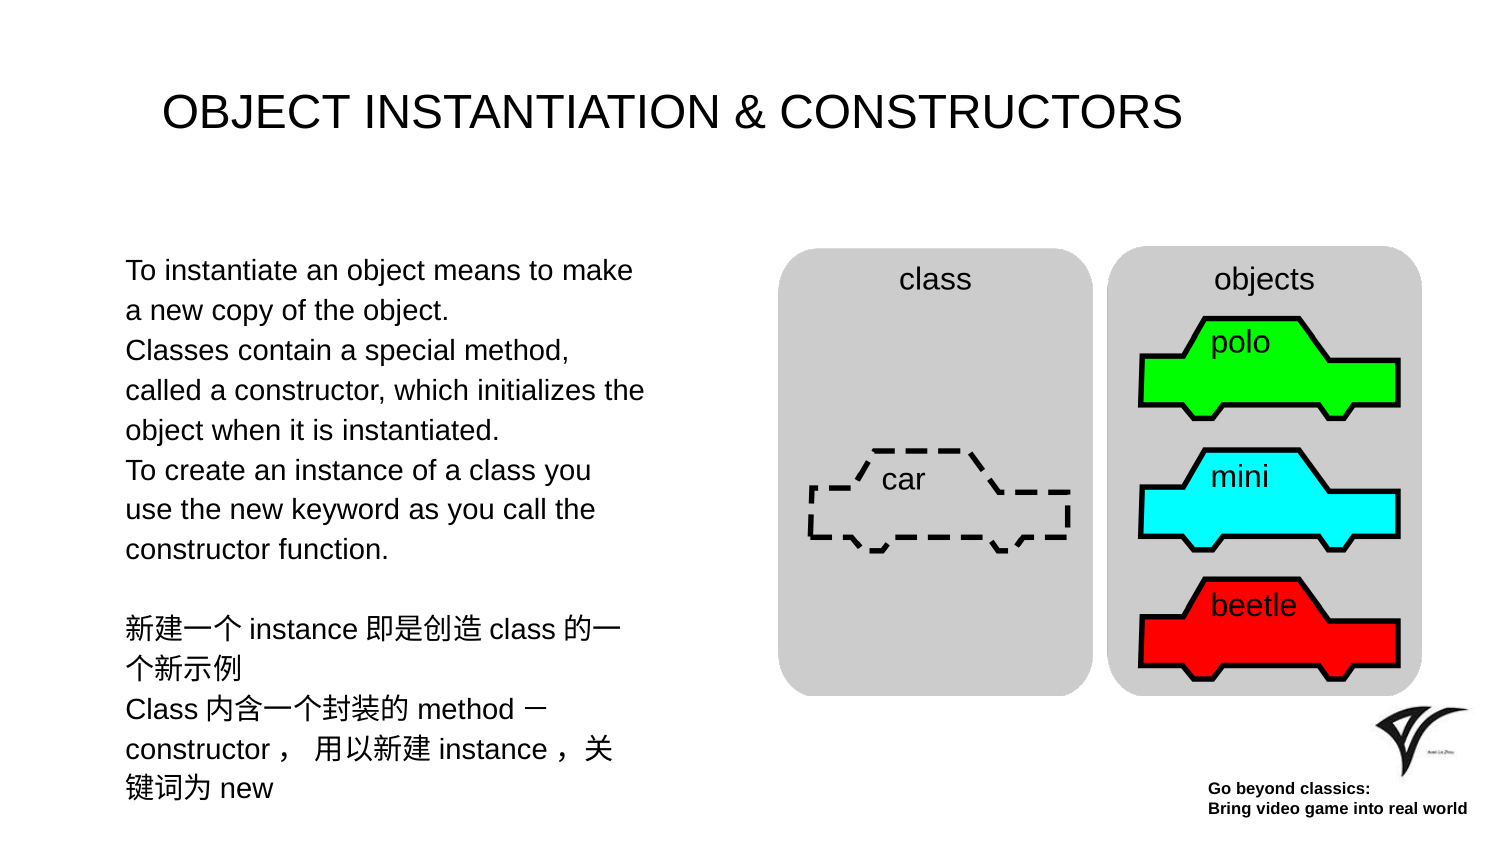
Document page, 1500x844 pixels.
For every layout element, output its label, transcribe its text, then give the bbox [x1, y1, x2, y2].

picture [777, 245, 1483, 810]
title OBJECT INSTANTIATION & CONSTRUCTORS [160, 80, 1340, 222]
text_box To instantiate an object means to make a new copy of the object. Classes contain a special method, called a constructor, which initializes the object when it is instantiated. To create an instance of a class you use the new keyword as you call the constructor function. 新建一个instance即是创造class的一个新示例 Class内含一个封装的method－constructor， 用以新建instance，关键词为new [124, 246, 649, 805]
